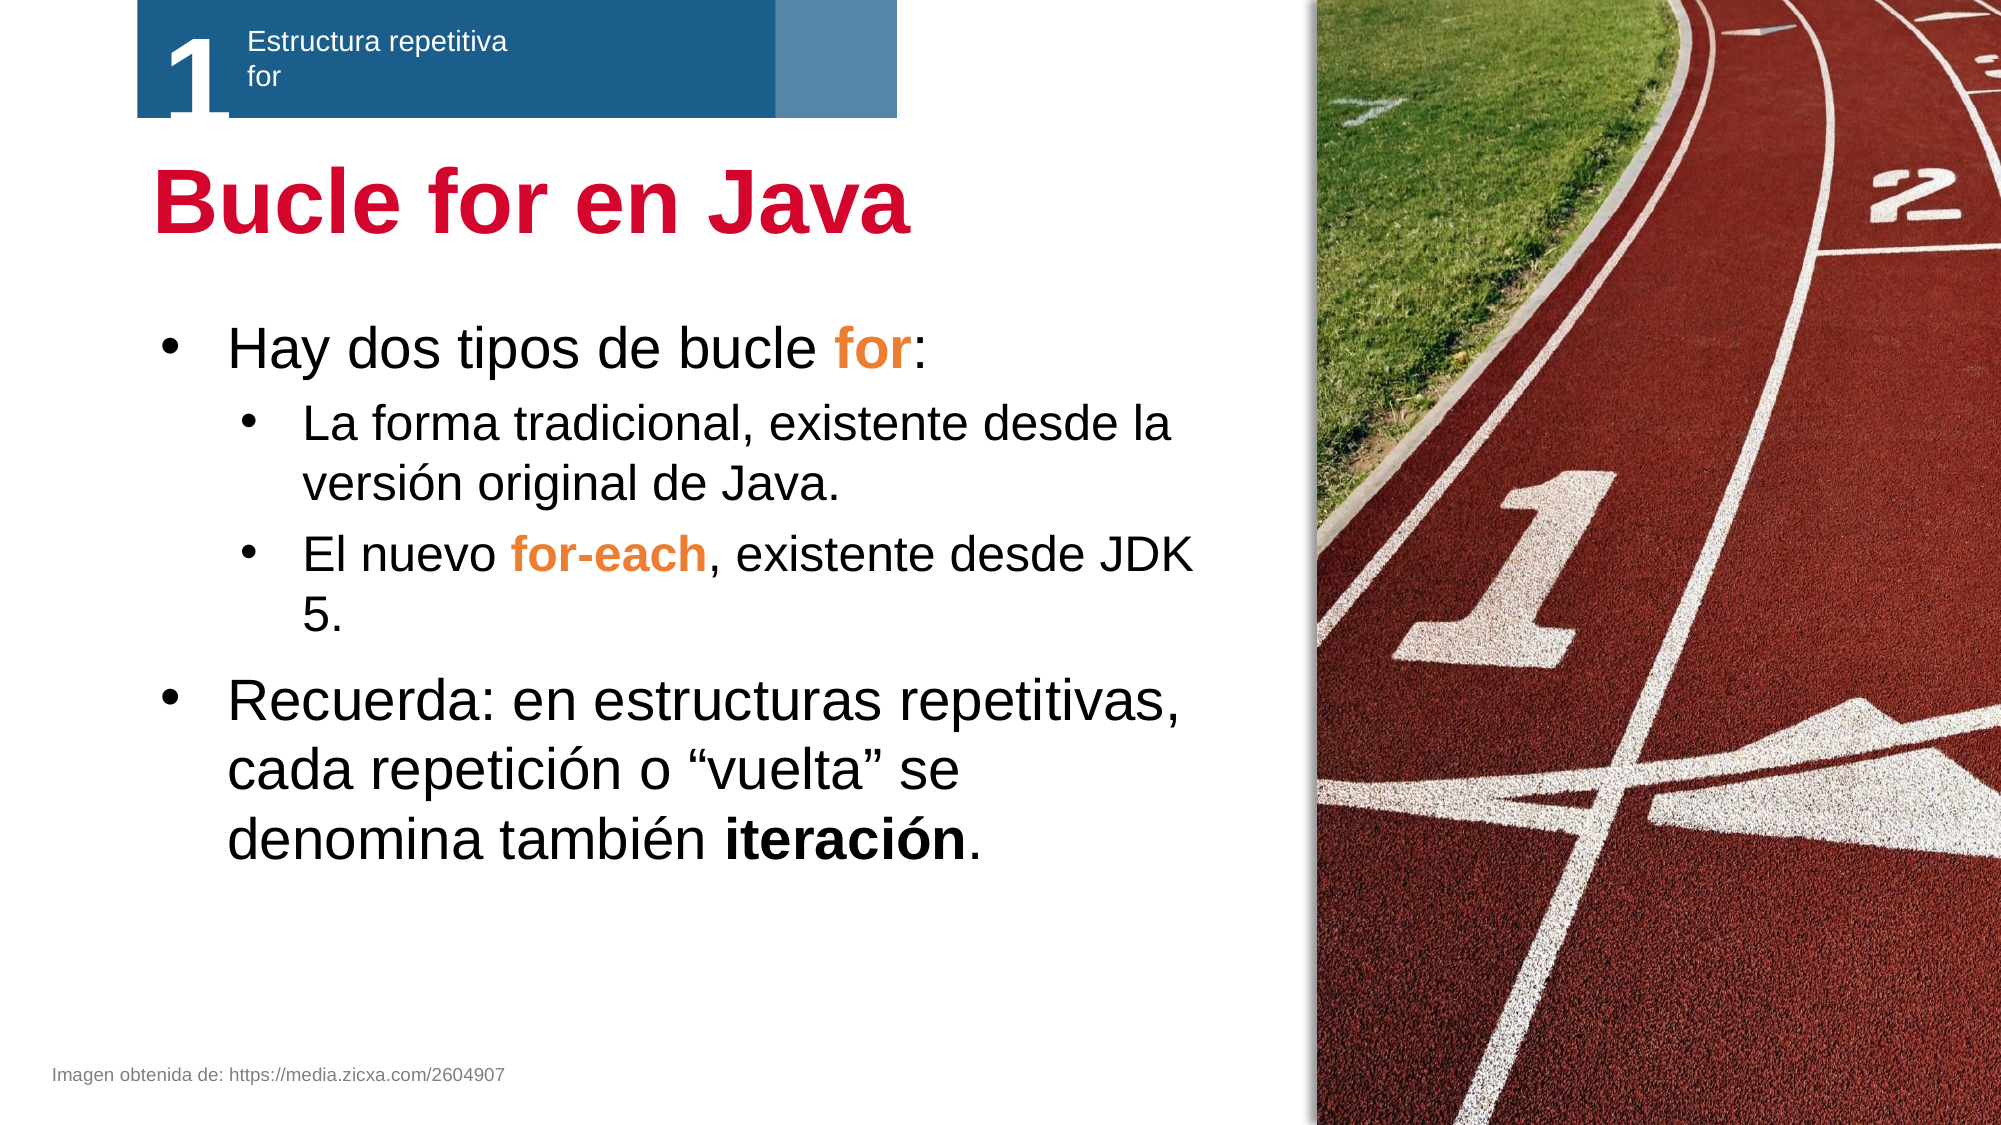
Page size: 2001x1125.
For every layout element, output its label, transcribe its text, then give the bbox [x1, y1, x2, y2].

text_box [137, 0, 898, 160]
text_box Imagen obtenida de: https://media.zicxa.com/2604907 [37, 1054, 1040, 1093]
list Hay dos tipos de bucle for: La forma tradicional, existente desde la versión original de Java. El nuevo for-each, existente desde JDK 5. Recuerda: en estructuras repetitivas, cada repetición o “vuelta” se denomina también iteración. [137, 302, 1216, 1021]
title Bucle for en Java [137, 139, 1304, 269]
picture [1316, 0, 2001, 1125]
